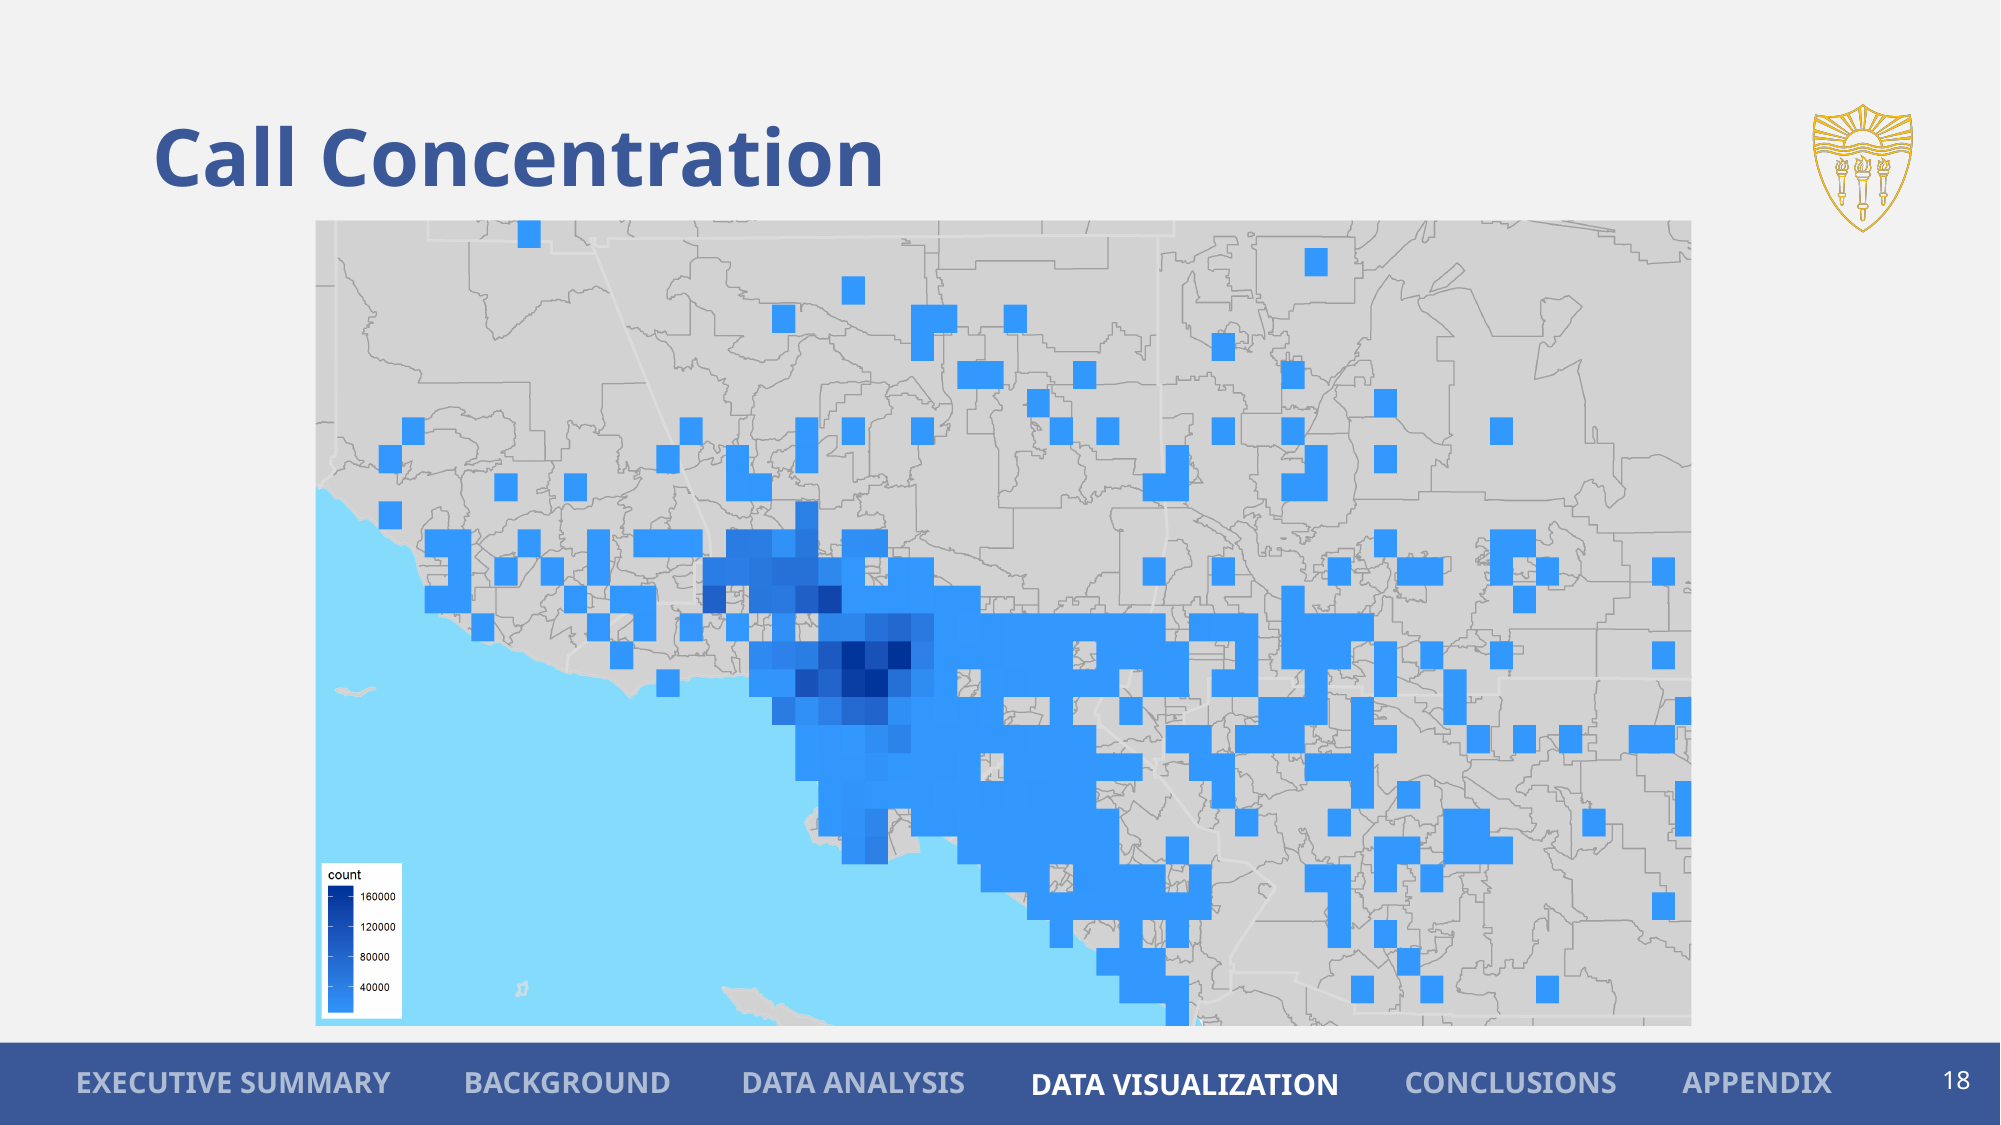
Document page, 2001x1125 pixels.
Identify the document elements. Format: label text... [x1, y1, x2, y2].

text_box BACKGROUND [448, 1057, 687, 1108]
text_box DATA VISUALIZATION [1015, 1058, 1355, 1109]
slide_number 18 [1535, 1051, 1986, 1112]
picture [1863, 85, 1945, 250]
text_box DATA ANALYSIS [726, 1057, 981, 1108]
title Call Concentration [137, 52, 1863, 271]
text_box CONCLUSIONS [1389, 1057, 1632, 1108]
picture [315, 220, 1692, 1026]
text_box EXECUTIVE SUMMARY [60, 1057, 407, 1108]
text_box APPENDIX [1667, 1057, 1848, 1108]
